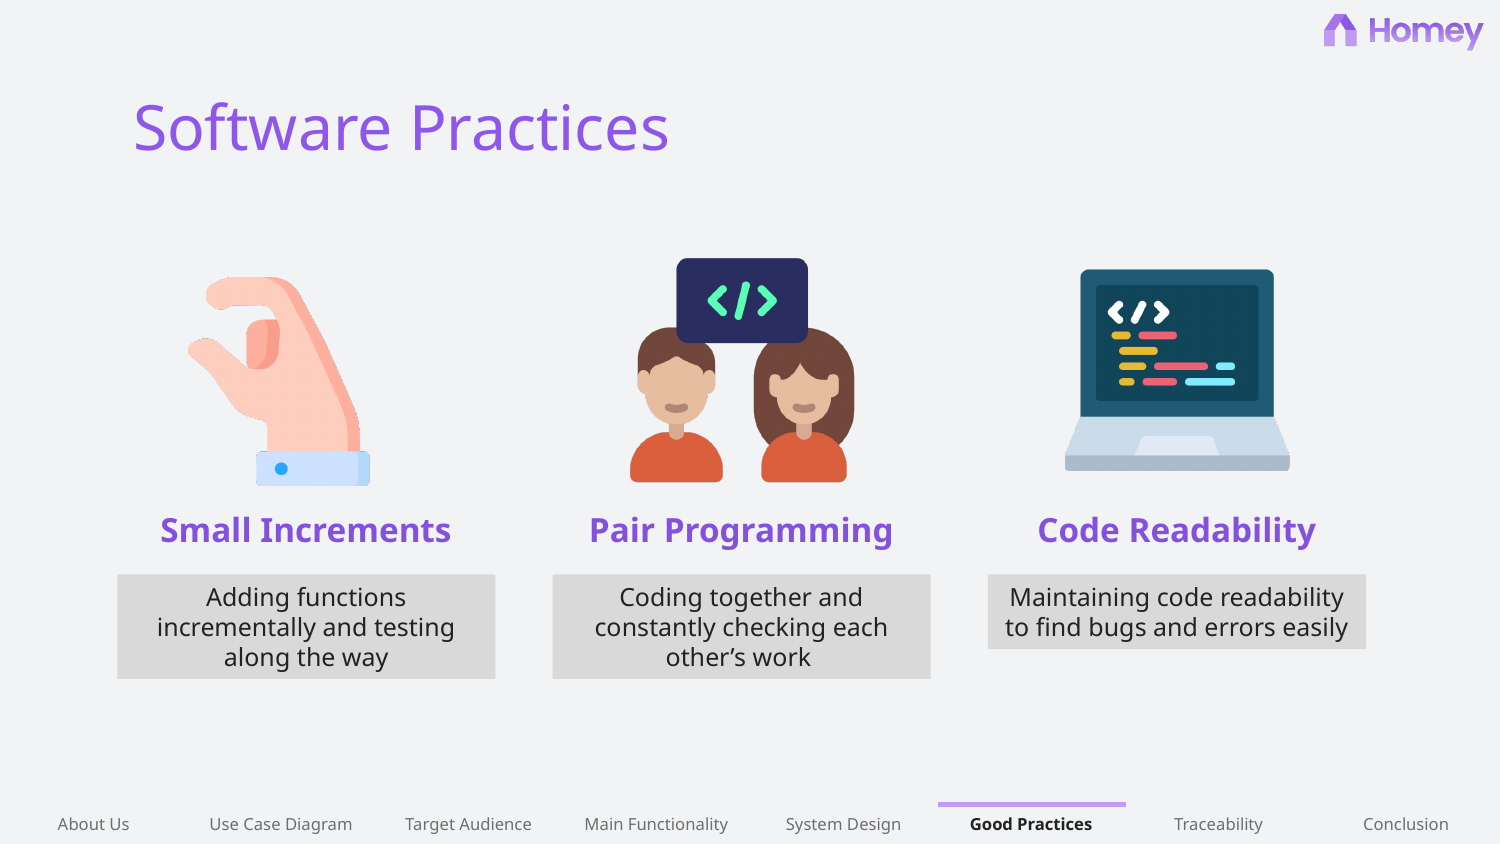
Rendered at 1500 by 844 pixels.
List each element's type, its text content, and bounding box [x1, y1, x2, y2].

text_box Maintaining code readability to find bugs and errors easily [987, 574, 1366, 650]
text_box Coding together and constantly checking each other’s work [552, 574, 931, 679]
picture [174, 277, 383, 486]
text_box Small Increments [145, 501, 467, 557]
picture [1060, 254, 1293, 486]
picture [1324, 14, 1484, 51]
text_box Pair Programming [574, 501, 909, 557]
picture [625, 253, 858, 486]
text_box Code Readability [1022, 502, 1332, 557]
title Software Practices [118, 72, 1382, 167]
text_box Adding functions incrementally and testing along the way [117, 574, 496, 679]
